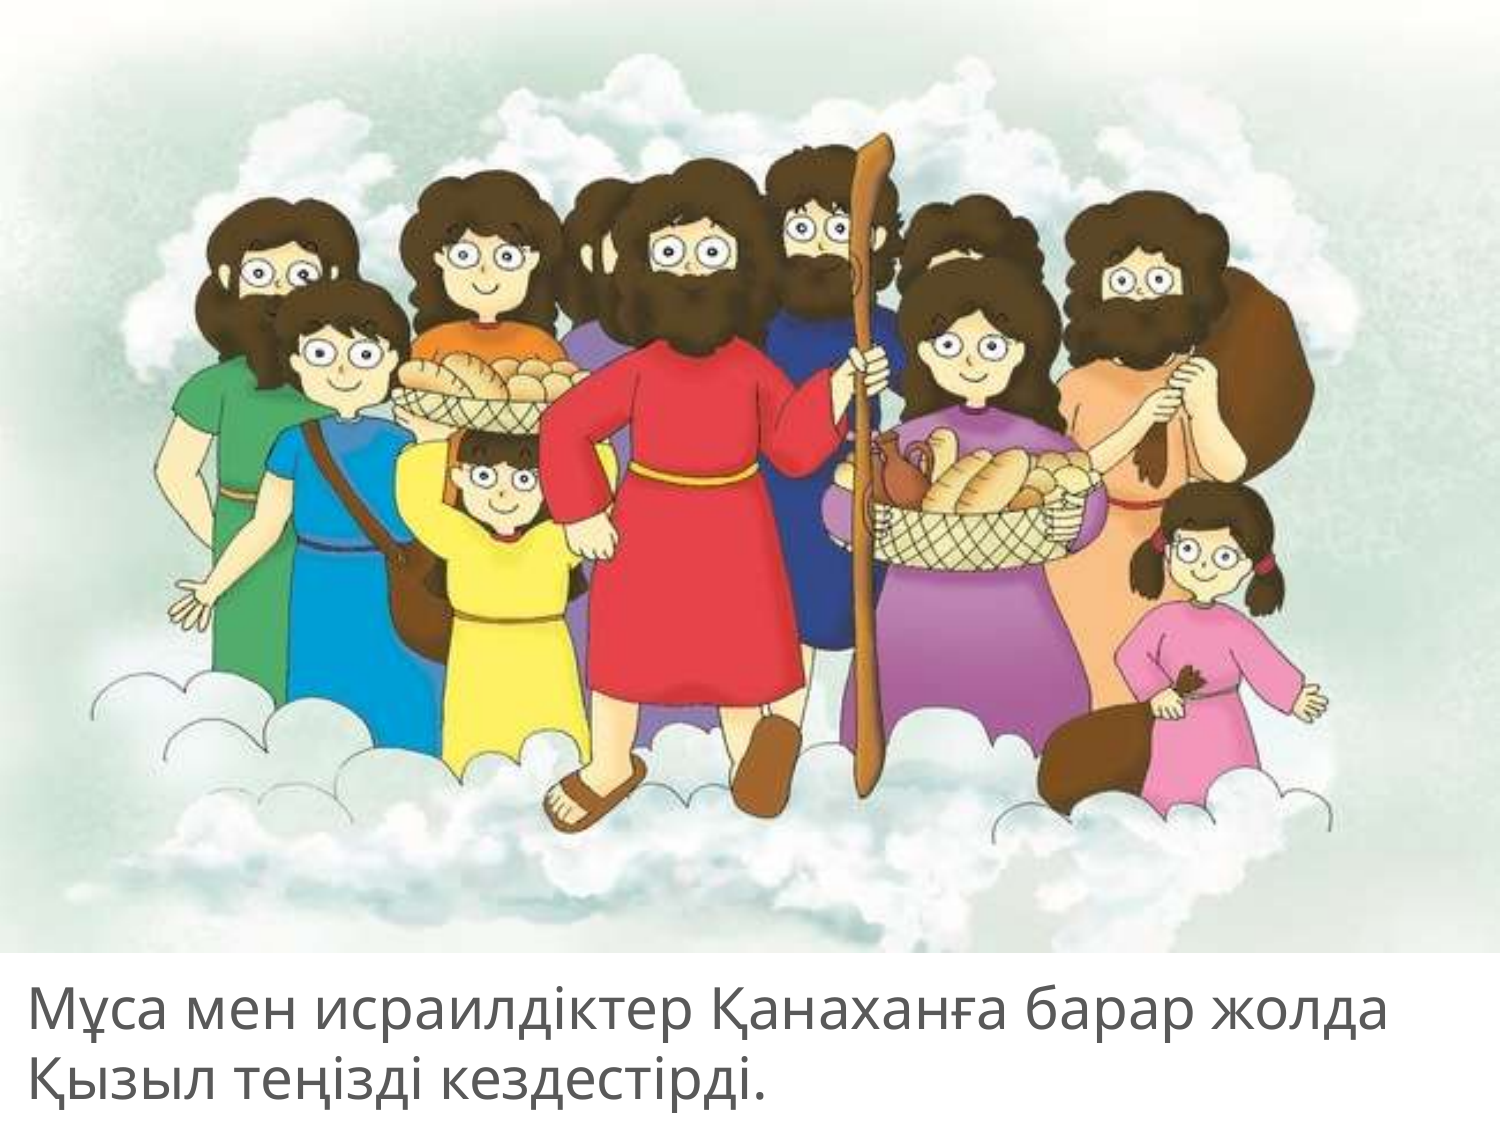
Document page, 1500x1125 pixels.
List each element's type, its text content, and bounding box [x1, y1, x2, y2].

text_box Мұса мен исраилдіктер Қанаханға барар жолда Қызыл теңізді кездестірді. [11, 964, 1483, 1119]
picture [0, 0, 1500, 953]
